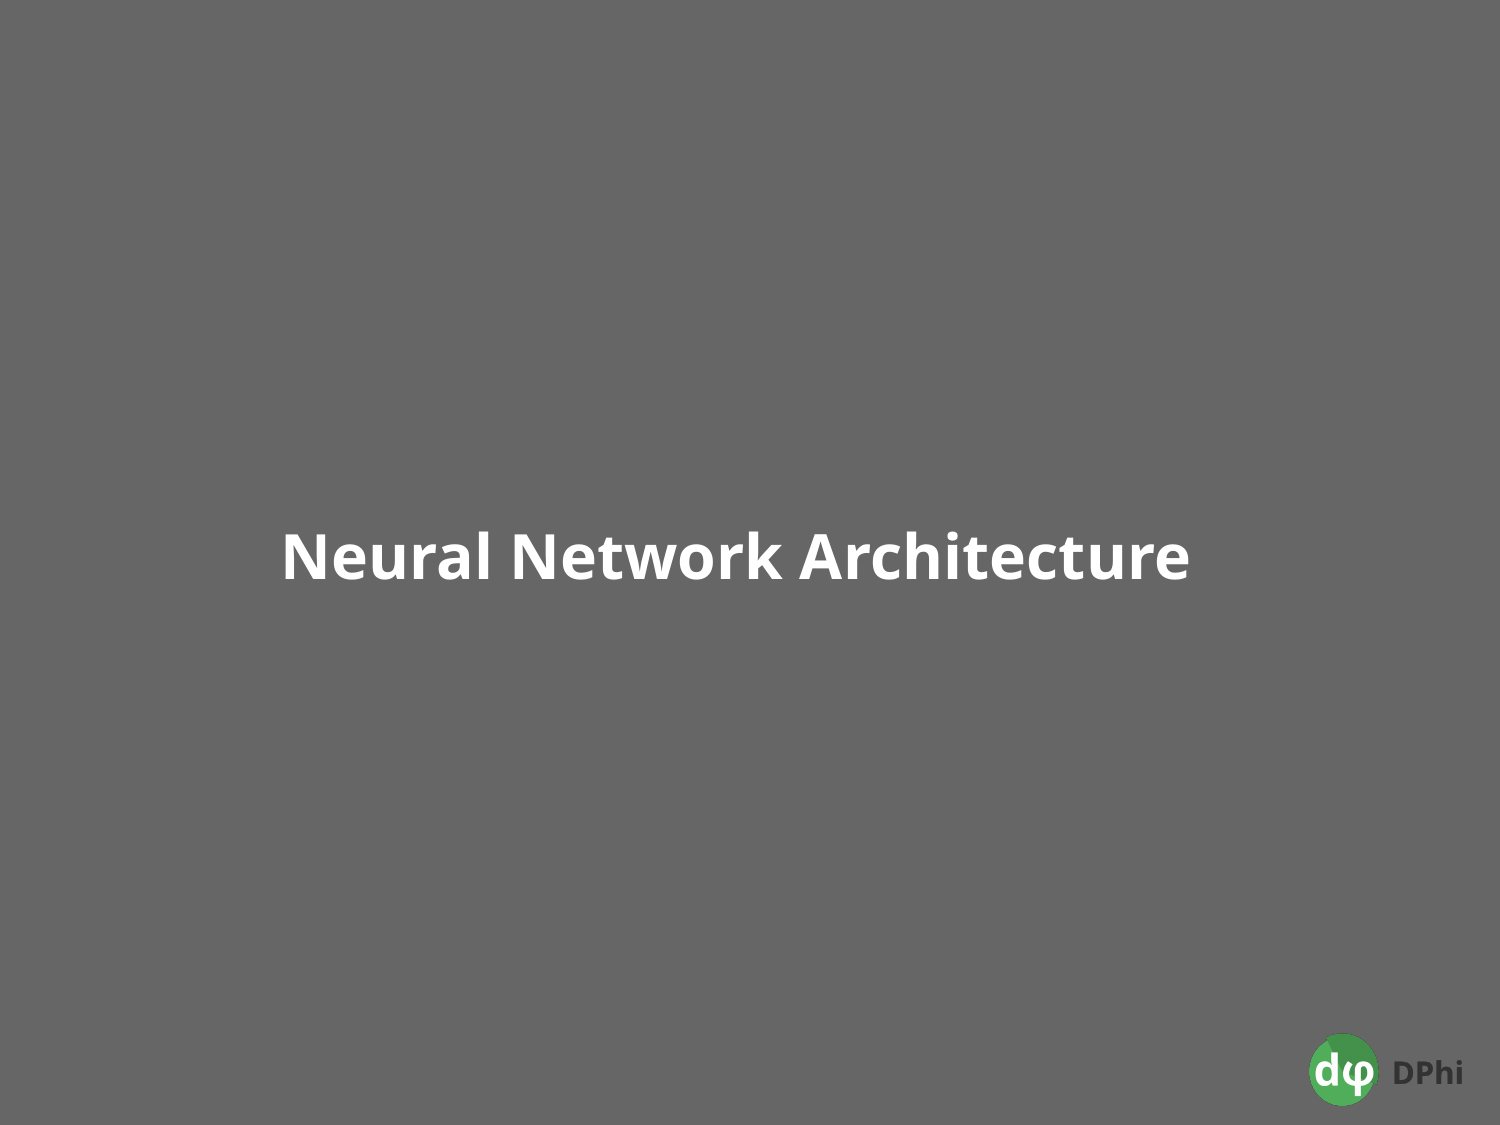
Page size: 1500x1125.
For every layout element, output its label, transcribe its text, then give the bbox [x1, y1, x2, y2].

picture [1309, 1020, 1480, 1106]
text_box Neural Network Architecture [106, 502, 1366, 600]
